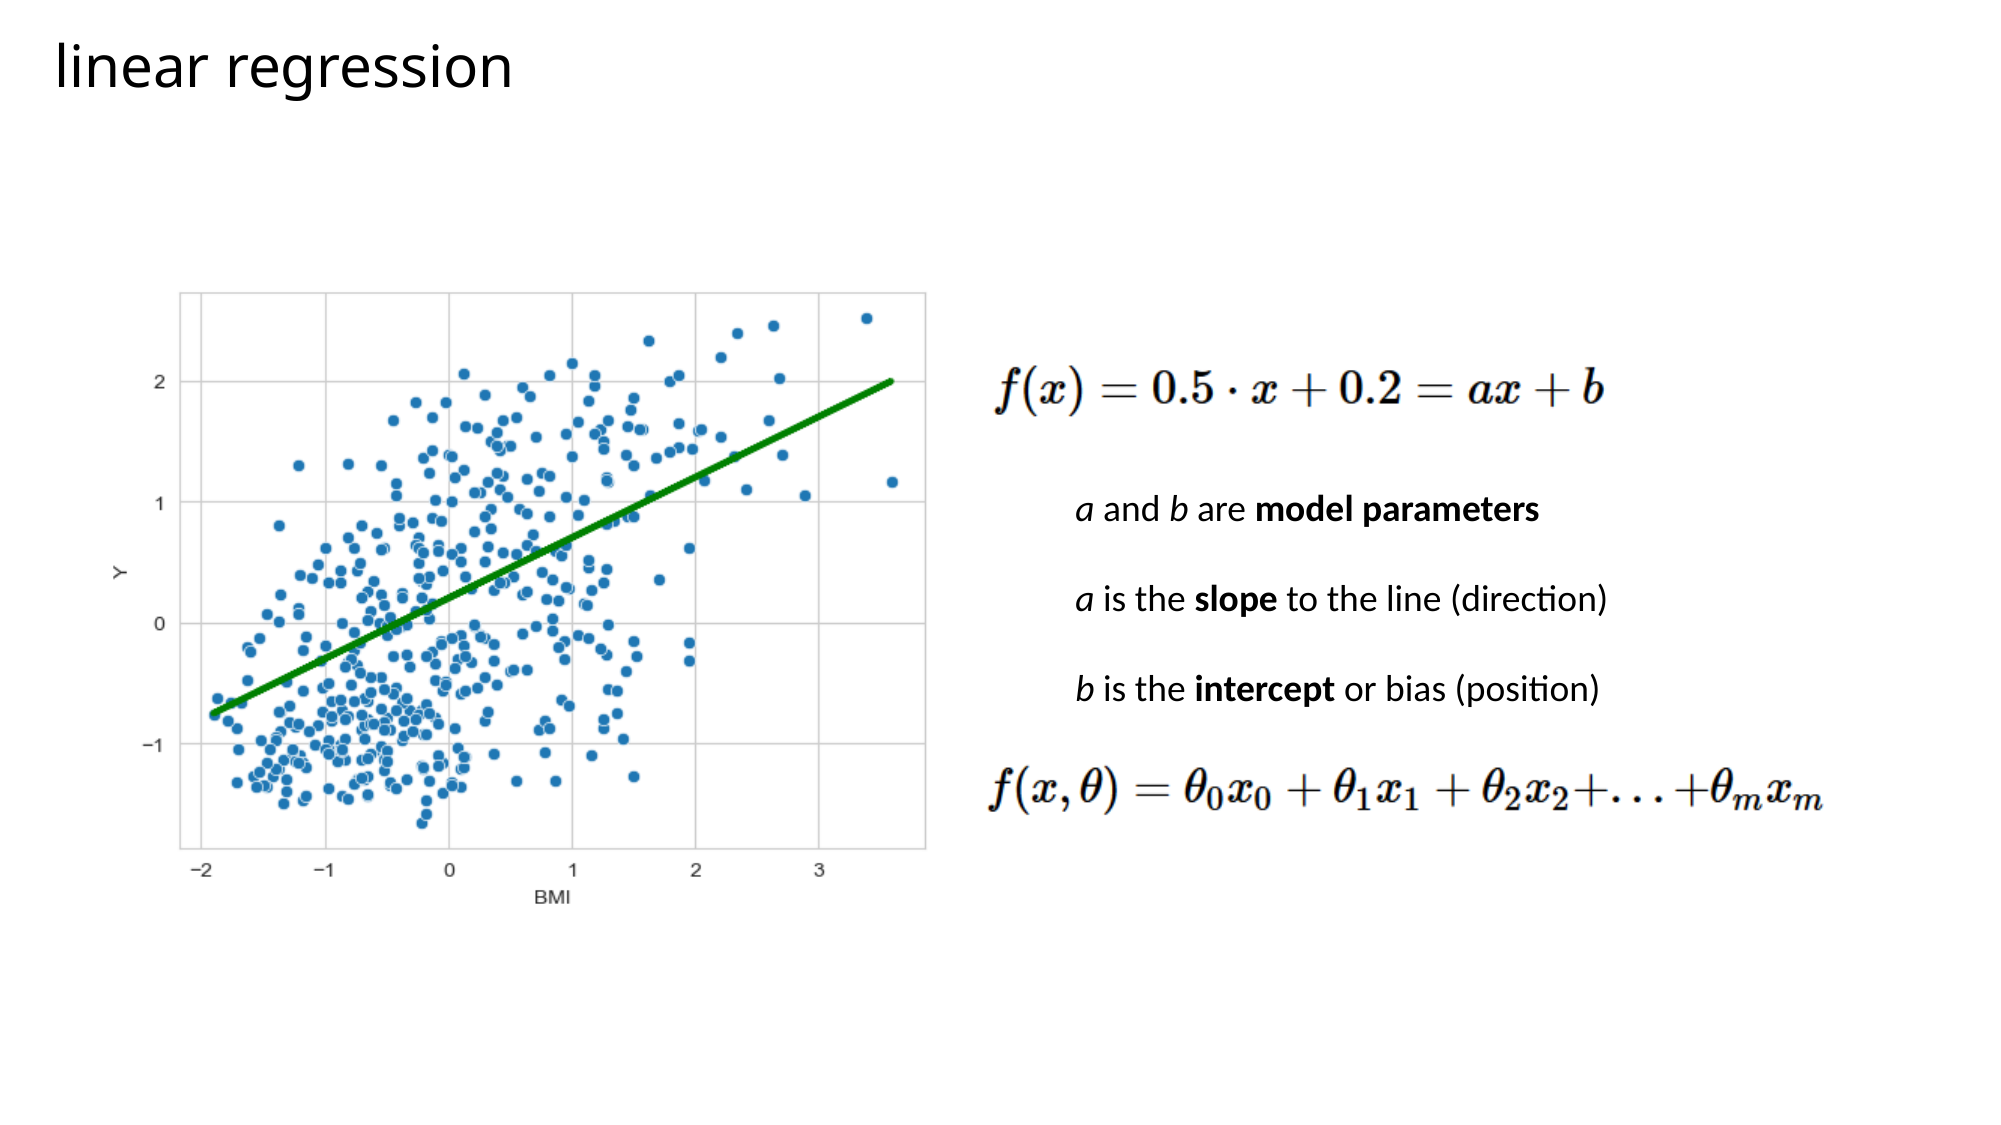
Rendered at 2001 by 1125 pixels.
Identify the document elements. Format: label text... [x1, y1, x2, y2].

text_box linear regression [39, 21, 1967, 107]
picture [100, 279, 1832, 922]
picture [966, 331, 1654, 445]
text_box a and b are model parameters a is the slope to the line (direction) b is the intercept or bias (position) [1060, 476, 1870, 852]
